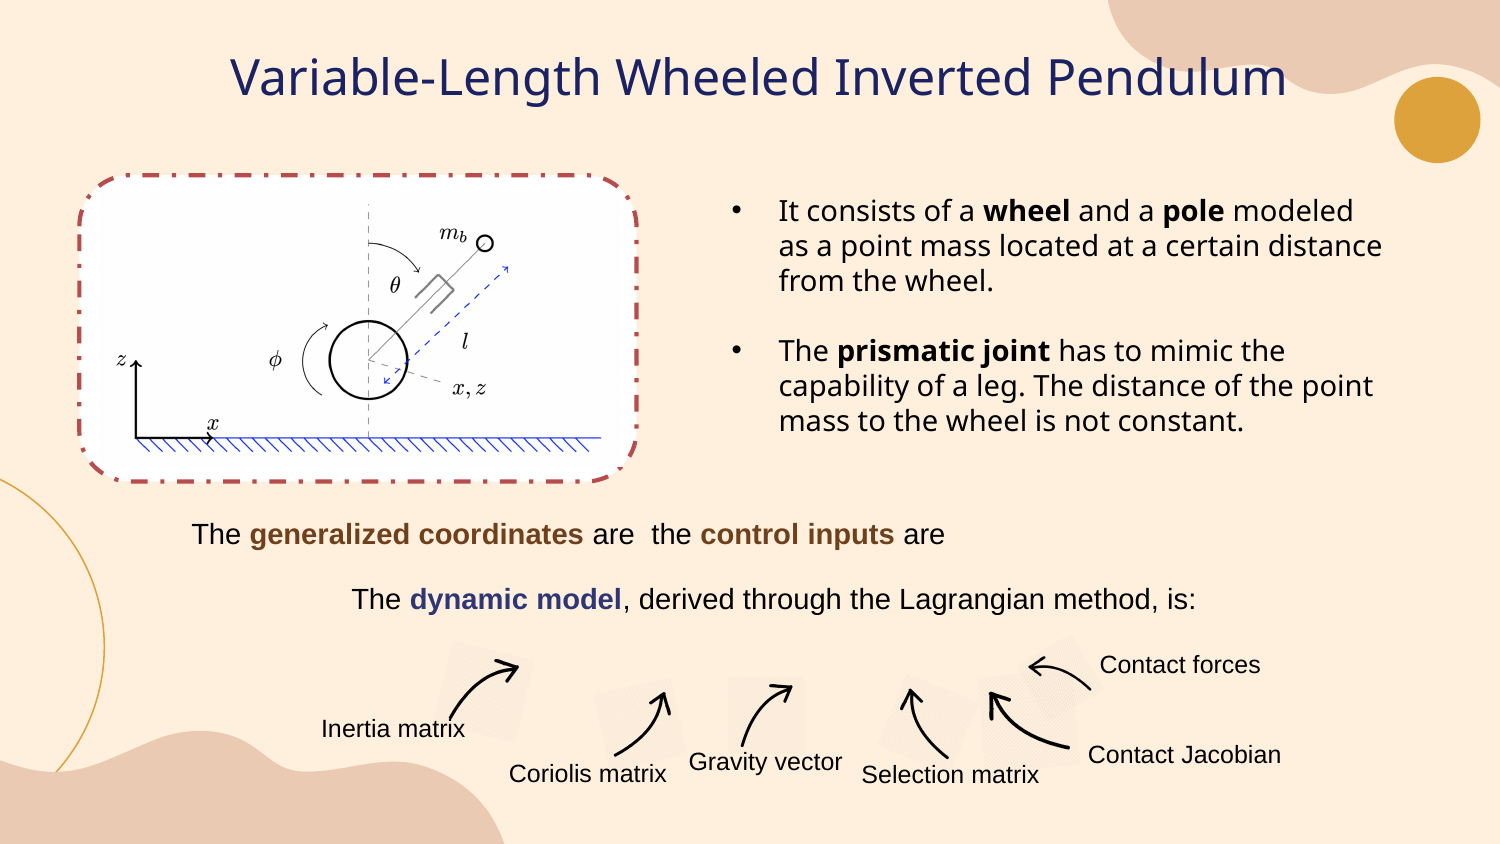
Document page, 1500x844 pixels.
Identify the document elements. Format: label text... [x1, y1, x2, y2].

text_box Selection matrix [846, 751, 1060, 797]
picture [97, 192, 623, 467]
text_box Gravity vector [673, 738, 862, 783]
text_box Coriolis matrix [494, 750, 708, 796]
text_box Inertia matrix [306, 704, 494, 750]
picture [726, 676, 806, 755]
text_box [77, 173, 639, 469]
text_box Contact Jacobian [1077, 730, 1319, 776]
picture [593, 677, 688, 771]
text_box It consists of a wheel and a pole modeled as a point mass located at a certain distance from the wheel. The prismatic joint has to mimic the capability of a leg. The distance of the point mass to the wheel is not constant. [716, 184, 1403, 445]
picture [877, 633, 1104, 774]
picture [432, 640, 535, 743]
title Variable-Length Wheeled Inverted Pendulum [40, 27, 1479, 122]
text_box [105, 475, 611, 484]
